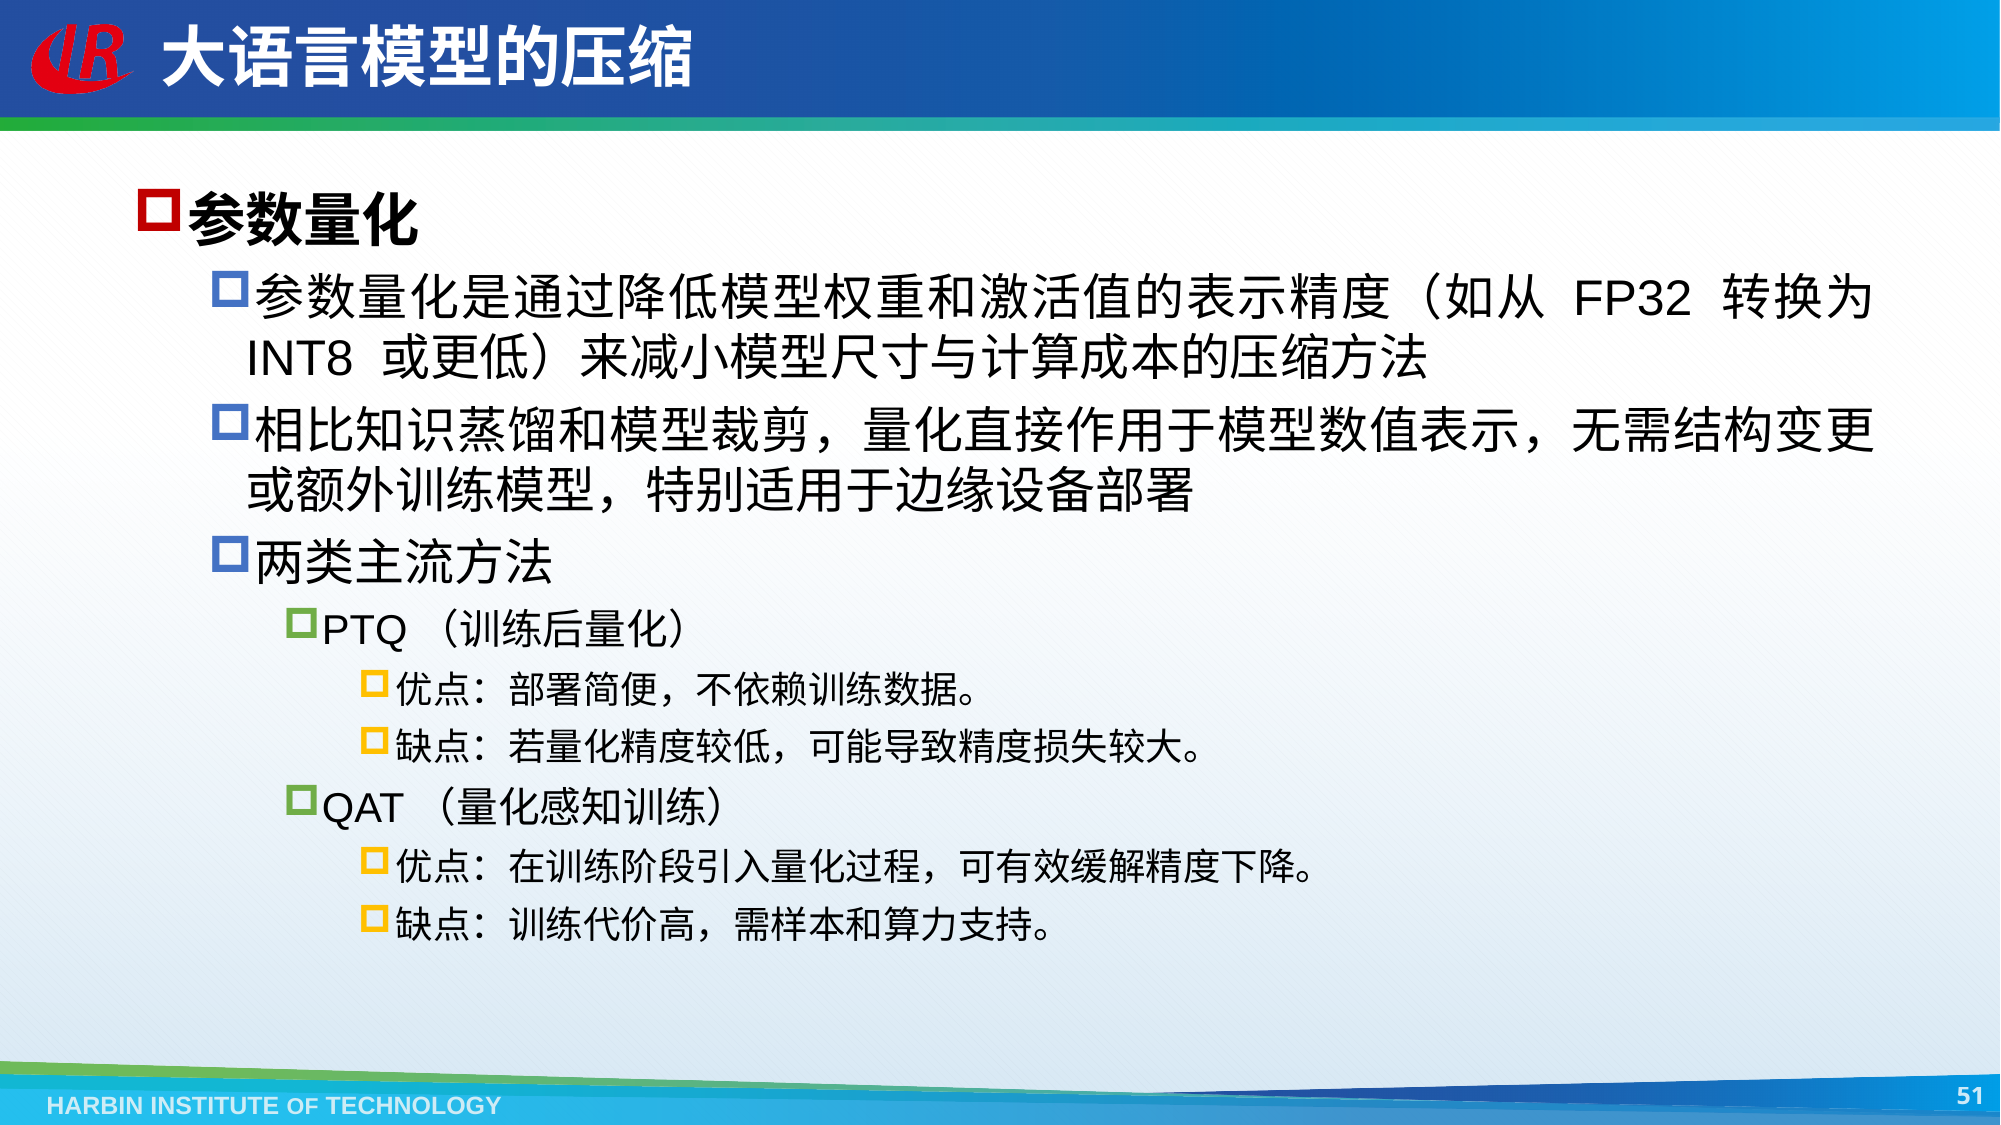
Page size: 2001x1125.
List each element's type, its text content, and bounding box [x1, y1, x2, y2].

footer HARBIN INSTITUTE OF TECHNOLOGY [31, 1081, 843, 1125]
slide_number 51 [1623, 1072, 2000, 1110]
list 参数量化 参数量化是通过降低模型权重和激活值的表示精度（如从 FP32 转换为 INT8 或更低）来减小模型尺寸与计算成本的压缩方法 相比知识蒸馏和模型裁剪，量化直接作用于模型数值表示，无需结构变更或额外训练模型，特别适用于边缘设备部署 两类主流方法 PTQ（训练后量化） 优点：部署简便，不依赖训练数据。 缺点：若量化精度较低，可能导致精度损失较大。 QAT（量化感知训练） 优点：在训练阶段引入量化过程，可有效缓解精度下降。 缺点：训练代价高，需样本和算力支持。 [118, 175, 1890, 620]
picture [0, 1061, 2000, 1125]
picture [0, 0, 2000, 131]
title 大语言模型的压缩 [145, 16, 1035, 96]
